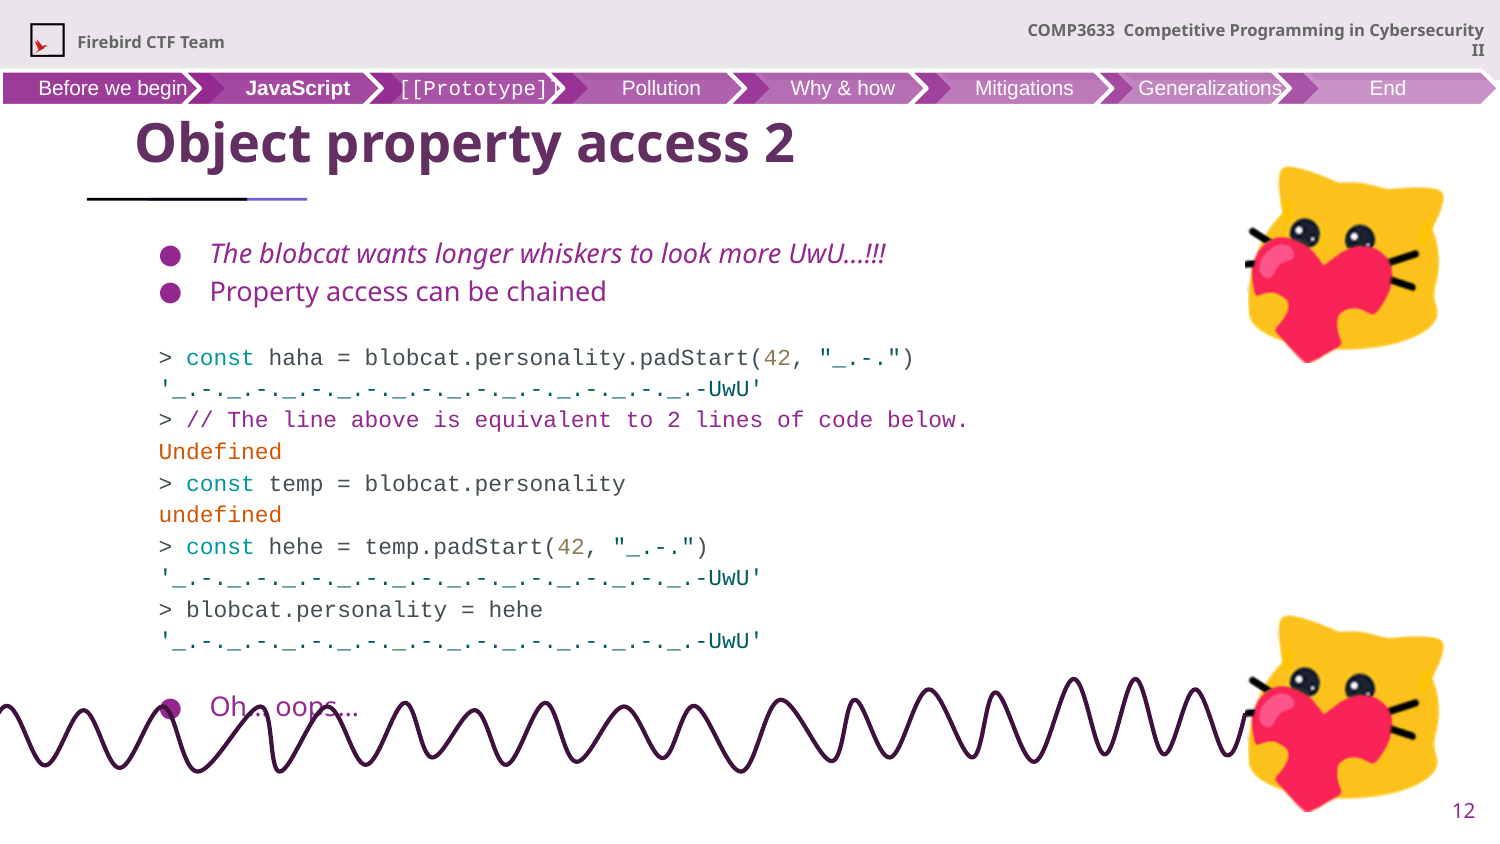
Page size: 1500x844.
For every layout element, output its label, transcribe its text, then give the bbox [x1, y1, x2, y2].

title Object property access 2 [119, 114, 1381, 182]
list The blobcat wants longer whiskers to look more UwU…!!! Property access can be chained > const haha = blobcat.personality.padStart(42, "_.-.") '_.-._.-._.-._.-._.-._.-._.-._.-._.-._.-UwU' > // The line above is equivalent to 2 lines of code below. Undefined > const temp = blobcat.personality undefined > const hehe = temp.padStart(42, "_.-.") '_.-._.-._.-._.-._.-._.-._.-._.-._.-._.-UwU' > blobcat.personality = hehe '_.-._.-._.-._.-._.-._.-._.-._.-._.-._.-UwU' Oh… oops… [119, 216, 1381, 609]
picture [1245, 162, 1446, 364]
picture [26, 19, 69, 61]
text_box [0, 611, 1446, 812]
slide_number 12 [1400, 779, 1491, 844]
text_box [0, 70, 1500, 107]
